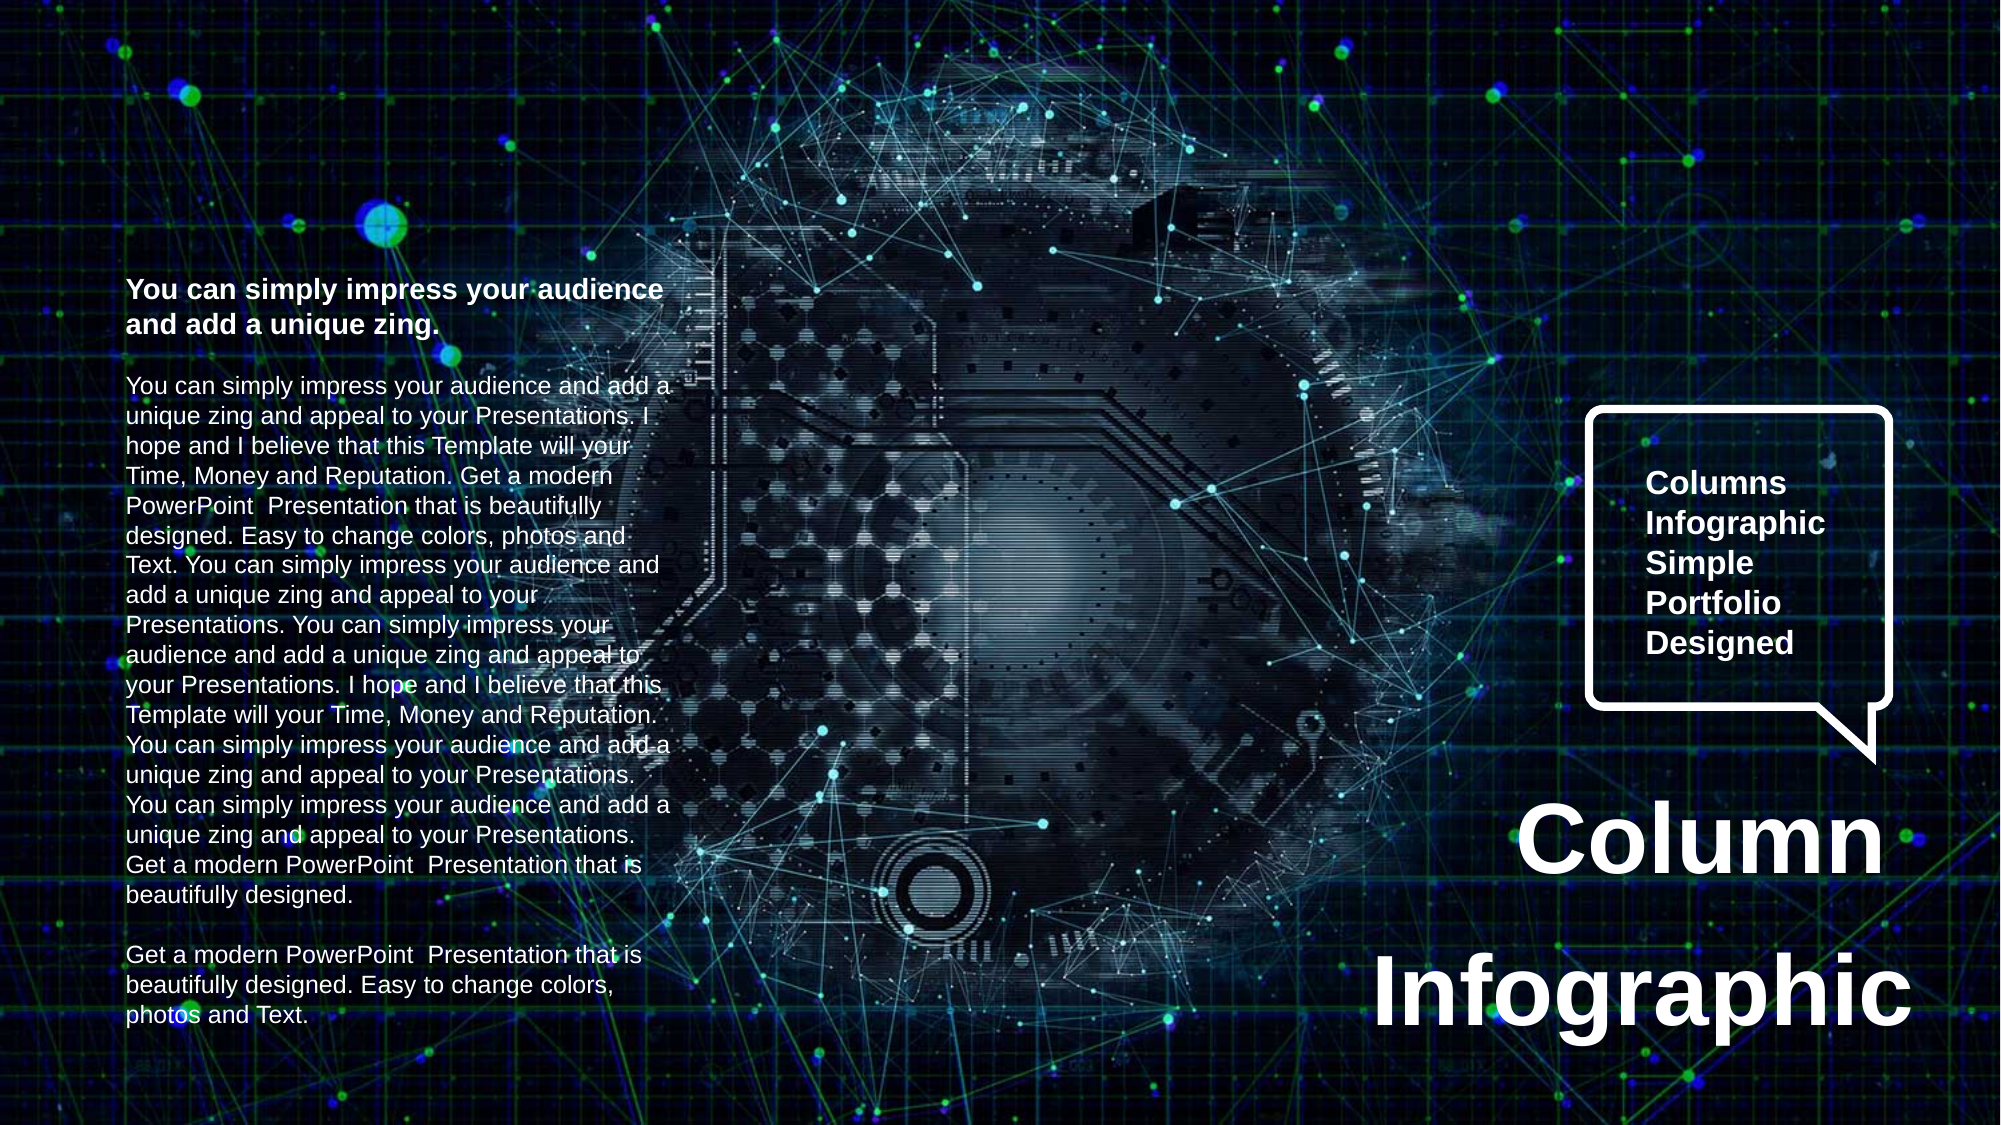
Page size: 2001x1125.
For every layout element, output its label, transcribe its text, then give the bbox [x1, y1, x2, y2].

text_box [110, 263, 689, 1044]
text_box Columns Infographic Simple Portfolio Designed [1630, 453, 1866, 669]
picture [0, 0, 2001, 1125]
text_box Column Infographic [1331, 755, 1930, 1052]
text_box [1587, 407, 1891, 755]
